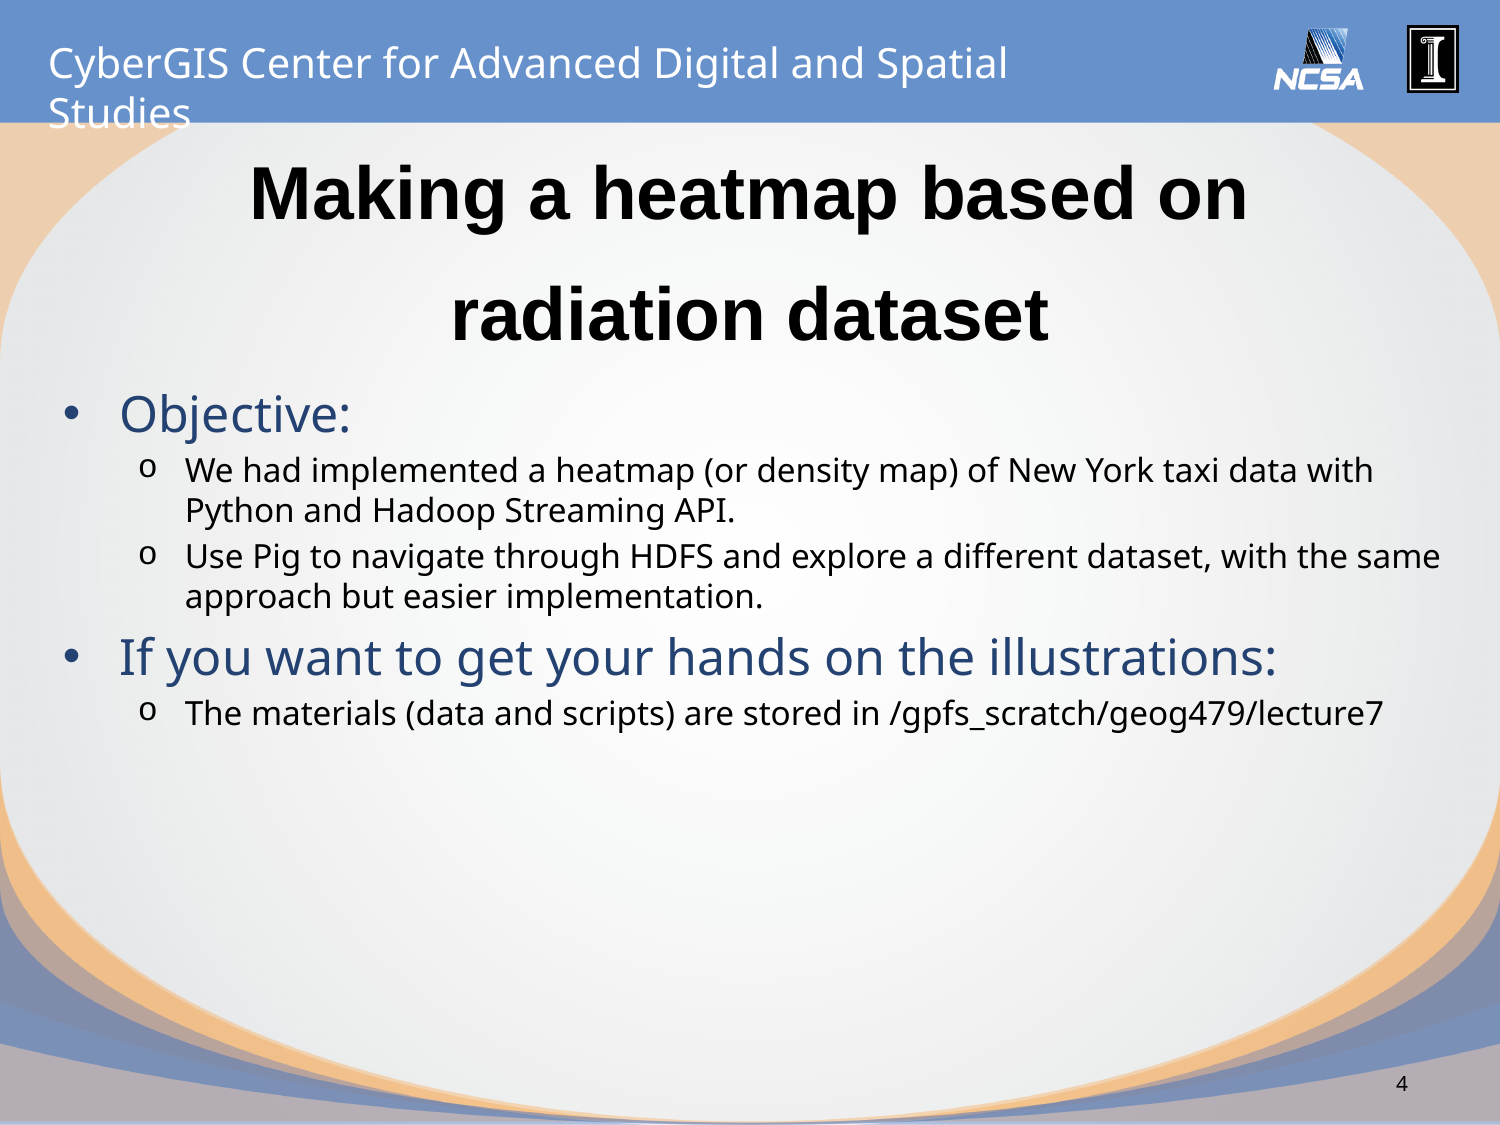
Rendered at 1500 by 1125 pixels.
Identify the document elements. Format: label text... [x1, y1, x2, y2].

slide_number 4 [1391, 1042, 1478, 1103]
list Objective: We had implemented a heatmap (or density map) of New York taxi data with Python and Hadoop Streaming API. Use Pig to navigate through HDFS and explore a different dataset, with the same approach but easier implementation. If you want to get your hands on the illustrations: The materials (data and scripts) are stored in /gpfs_scratch/geog479/lecture7 [47, 375, 1473, 1125]
picture [0, 0, 1500, 1125]
title Making a heatmap based on radiation dataset [75, 253, 1425, 363]
